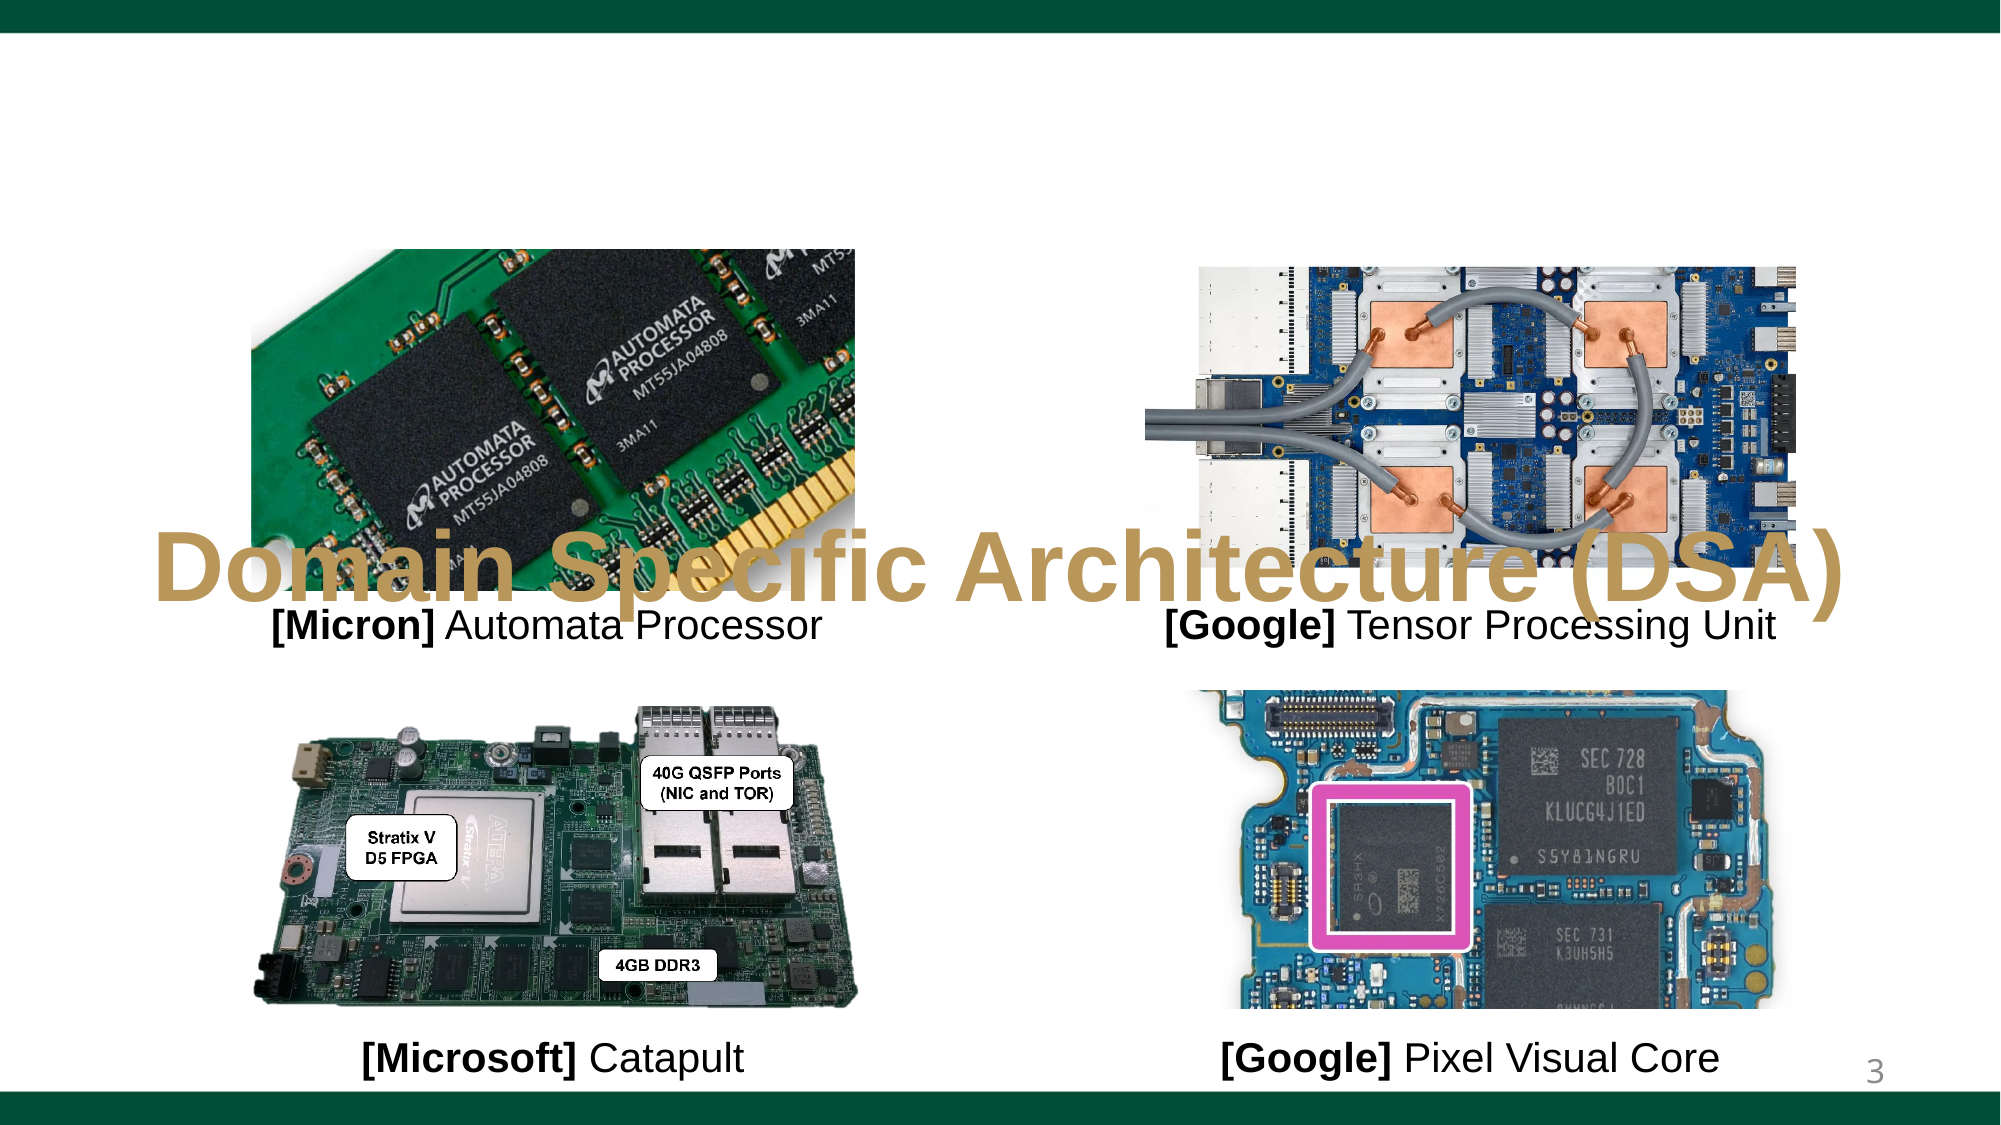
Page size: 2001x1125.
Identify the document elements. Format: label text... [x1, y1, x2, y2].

picture [0, 0, 2001, 1125]
text_box [Google] Pixel Visual Core [1133, 1023, 1809, 1088]
slide_number 3 [1433, 1042, 1900, 1103]
text_box [Micron] Automata Processor [215, 629, 891, 656]
footer [683, 1042, 1317, 1103]
text_box [Microsoft] Catapult [215, 1035, 891, 1088]
text_box [Google] Tensor Processing Unit [1133, 629, 1809, 656]
text_box Domain Specific Architecture (DSA) [51, 494, 1949, 629]
